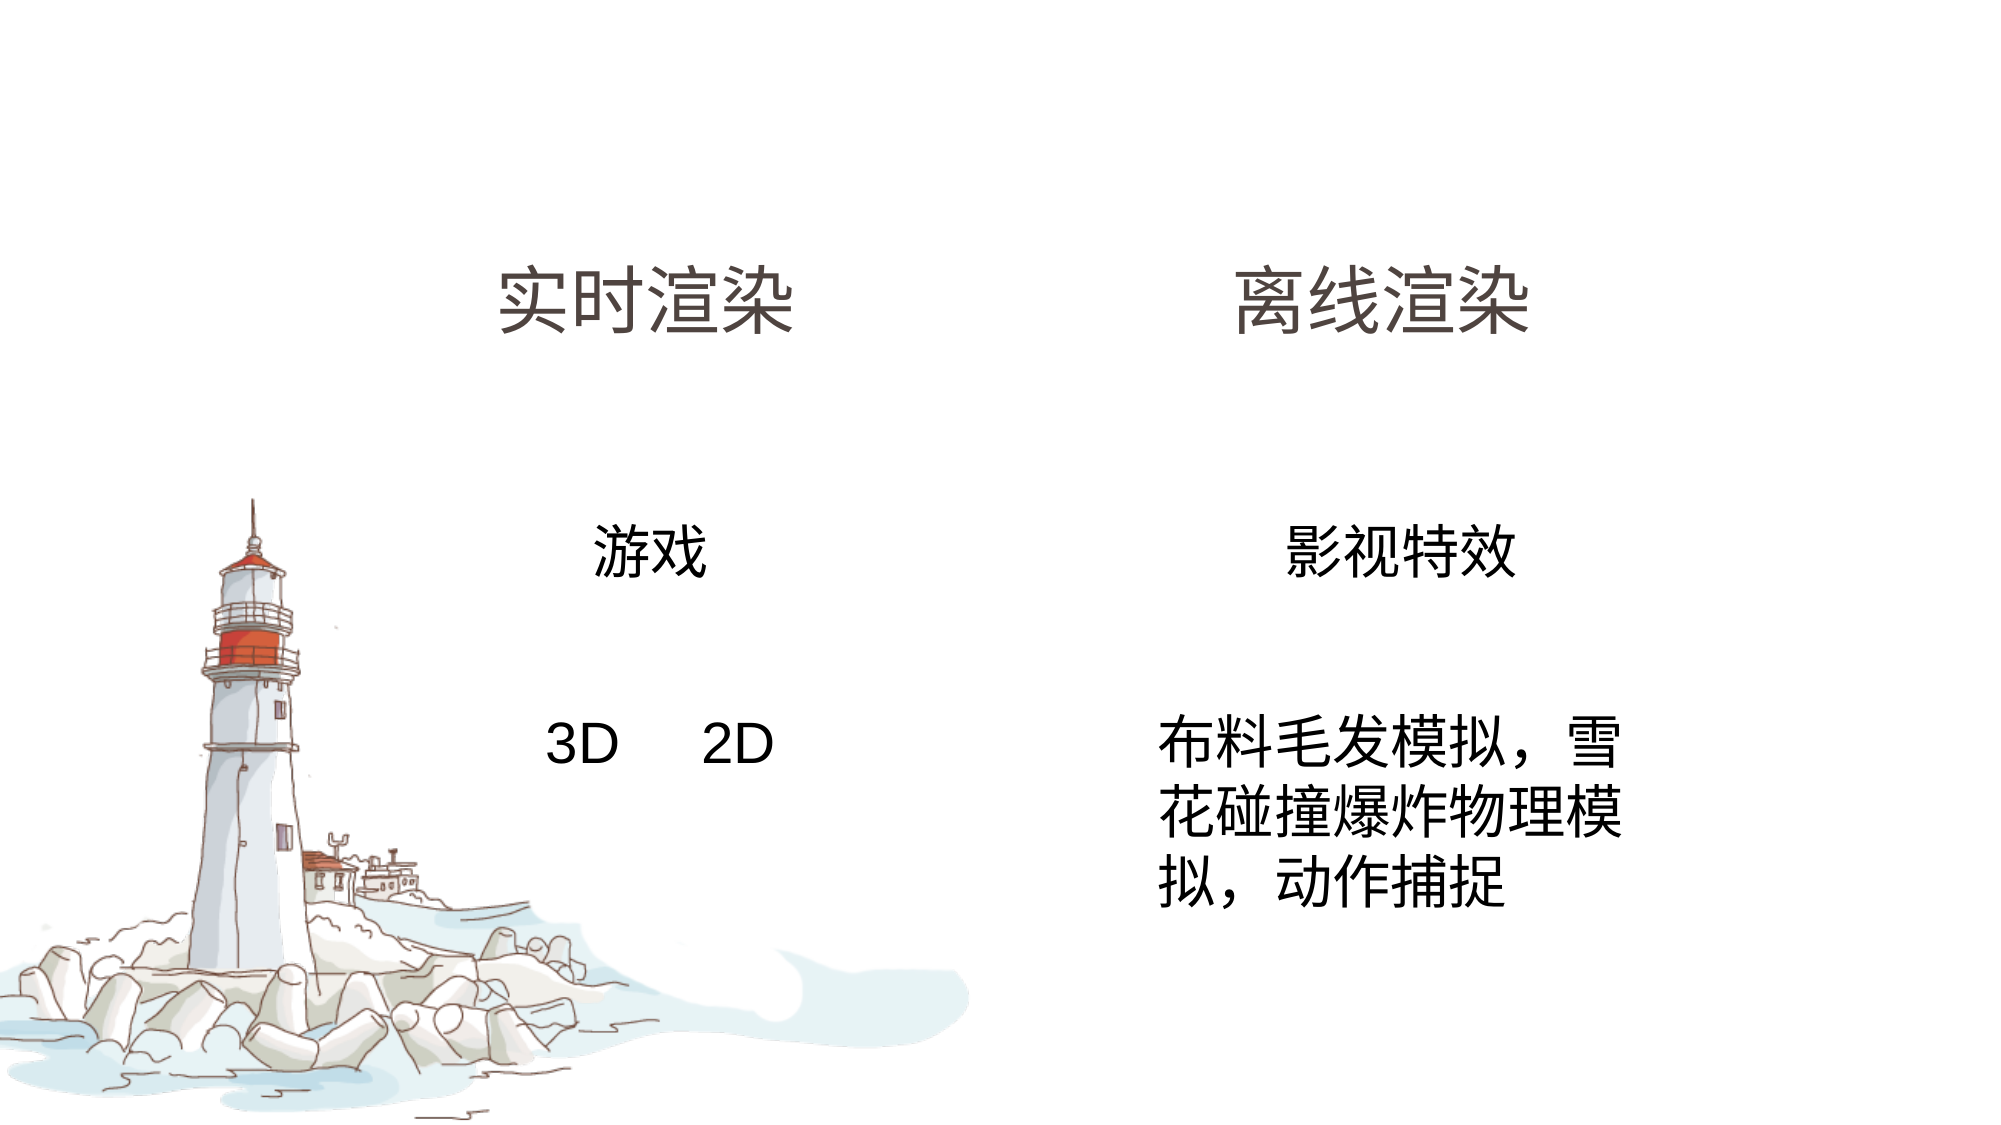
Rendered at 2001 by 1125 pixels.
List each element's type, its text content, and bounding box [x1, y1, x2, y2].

text_box 离线渲染 [1217, 246, 1651, 352]
text_box 实时渲染 [481, 246, 915, 352]
text_box 布料毛发模拟，雪花碰撞爆炸物理模拟，动作捕捉 [1142, 698, 1651, 923]
picture [0, 459, 1021, 1125]
text_box 影视特效 [1269, 507, 1587, 593]
